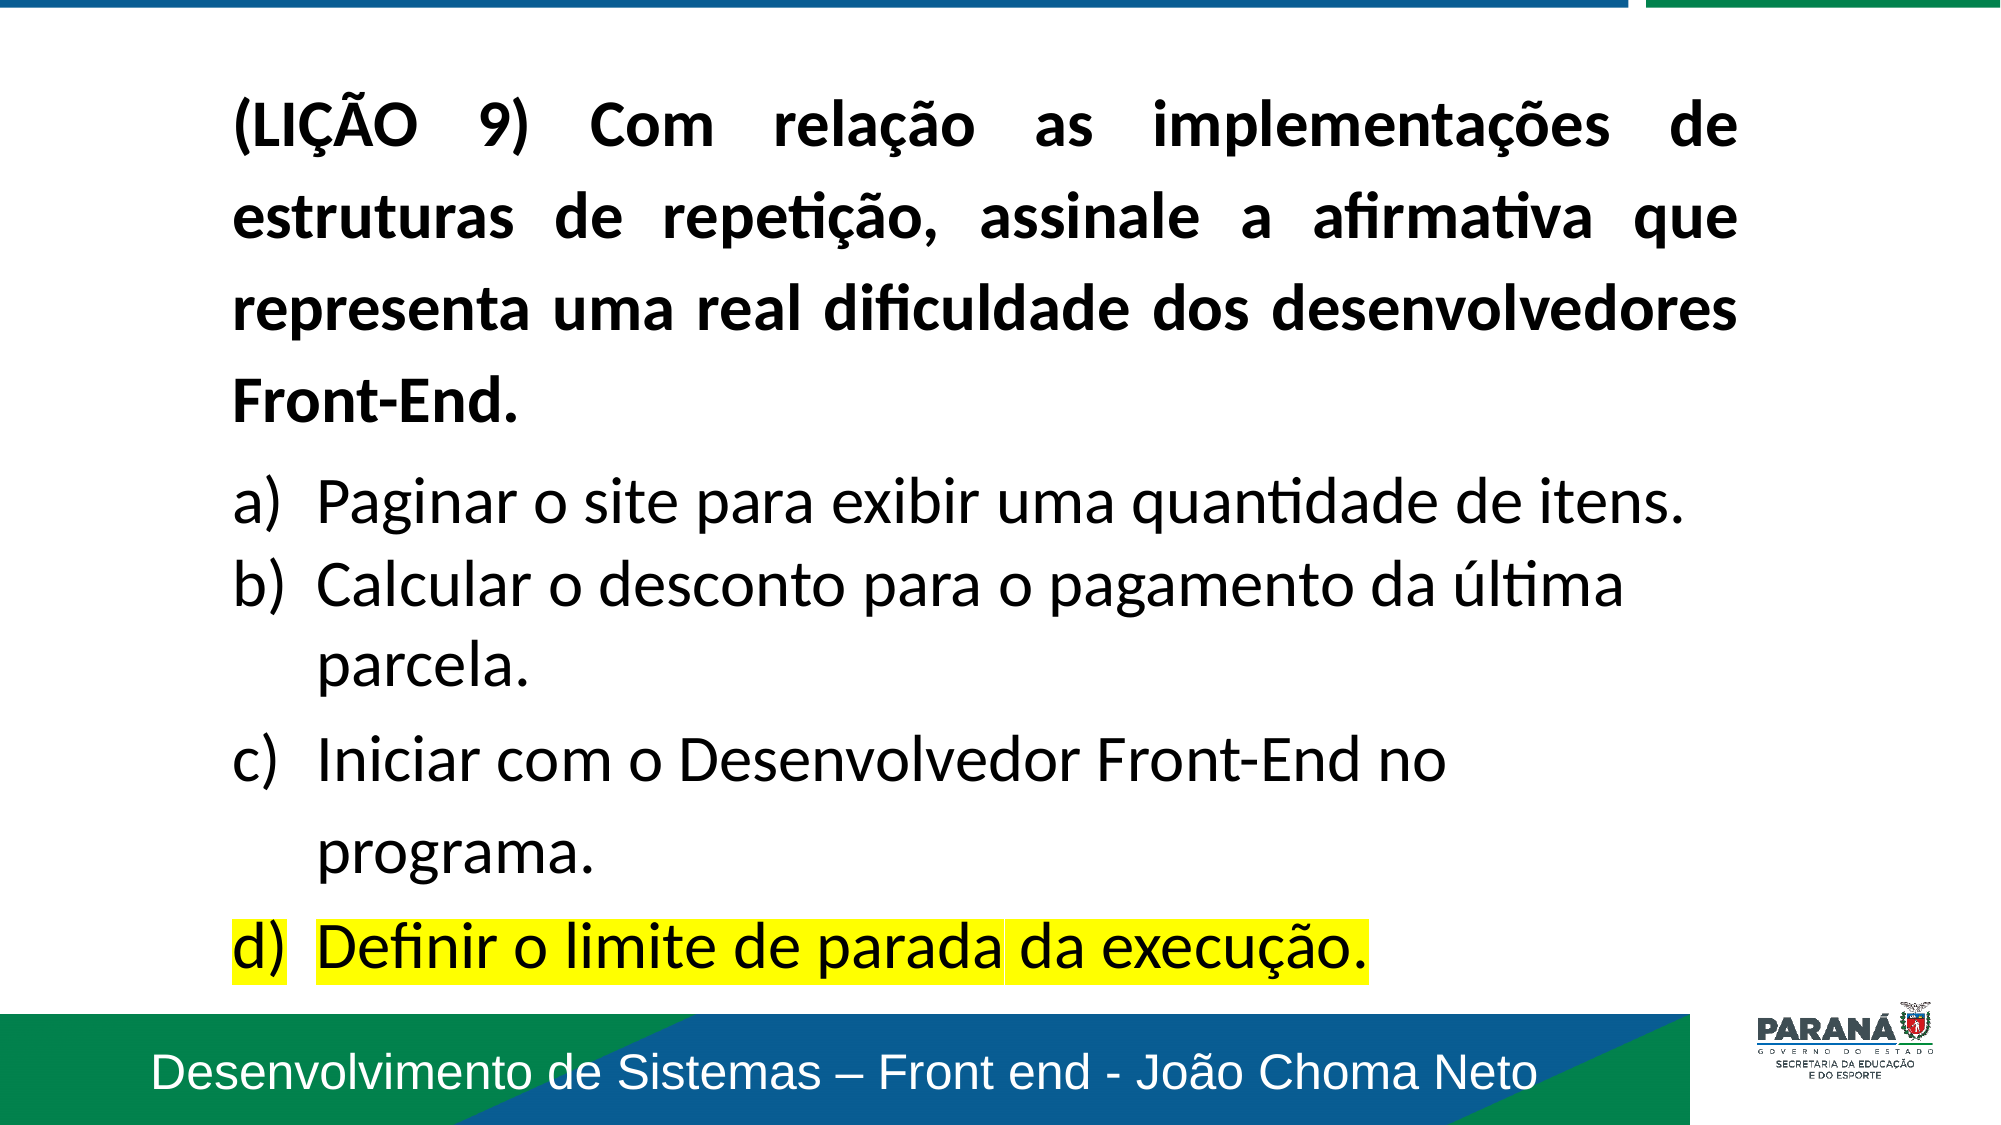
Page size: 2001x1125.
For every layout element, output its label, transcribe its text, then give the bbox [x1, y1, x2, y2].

picture [1757, 1002, 1933, 1081]
picture [0, 1014, 1690, 1125]
list (LIÇÃO 9) Com relação as implementações de estruturas de repetição, assinale a afirmativa que representa uma real dificuldade dos desenvolvedores Front-End. Paginar o site para exibir uma quantidade de itens. Calcular o desconto para o pagamento da última parcela. Iniciar com o Desenvolvedor Front-End no programa. Definir o limite de parada da execução. [217, 60, 1765, 998]
